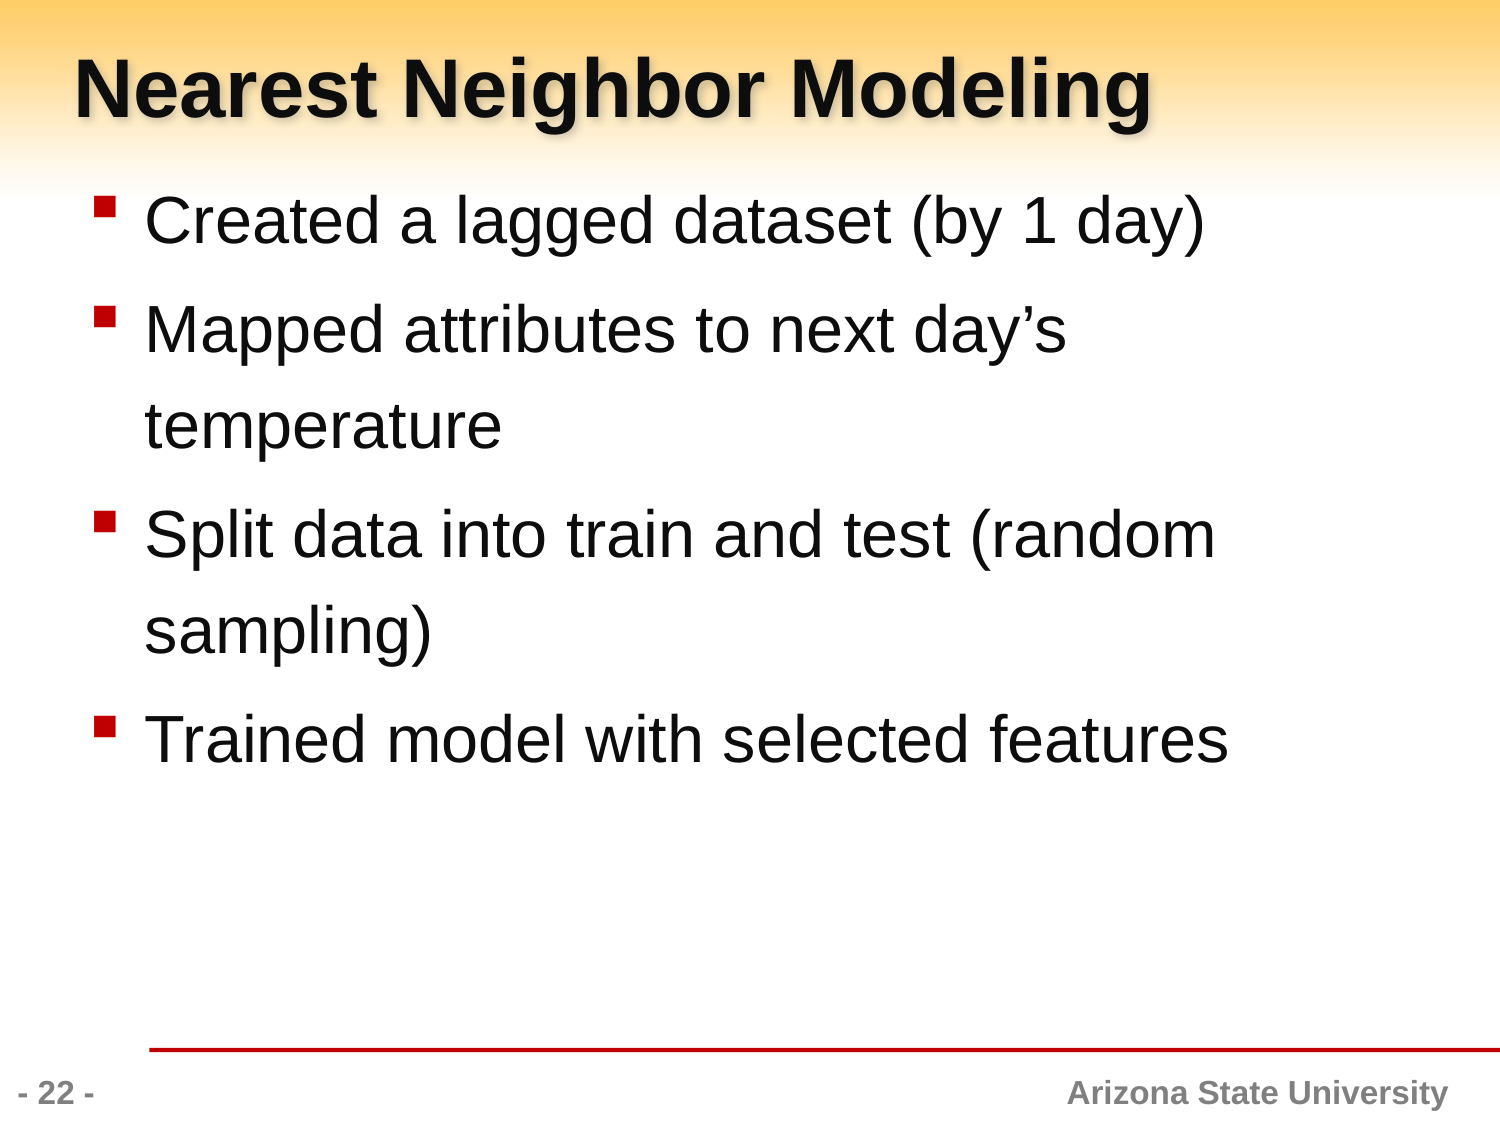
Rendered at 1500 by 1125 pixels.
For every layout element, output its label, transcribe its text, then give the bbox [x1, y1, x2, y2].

picture [0, 0, 1500, 198]
slide_number - 22 - [0, 1063, 113, 1125]
title Nearest Neighbor Modeling [72, 18, 1424, 150]
list Created a lagged dataset (by 1 day) Mapped attributes to next day’s temperature Split data into train and test (random sampling) Trained model with selected features [73, 152, 1424, 992]
